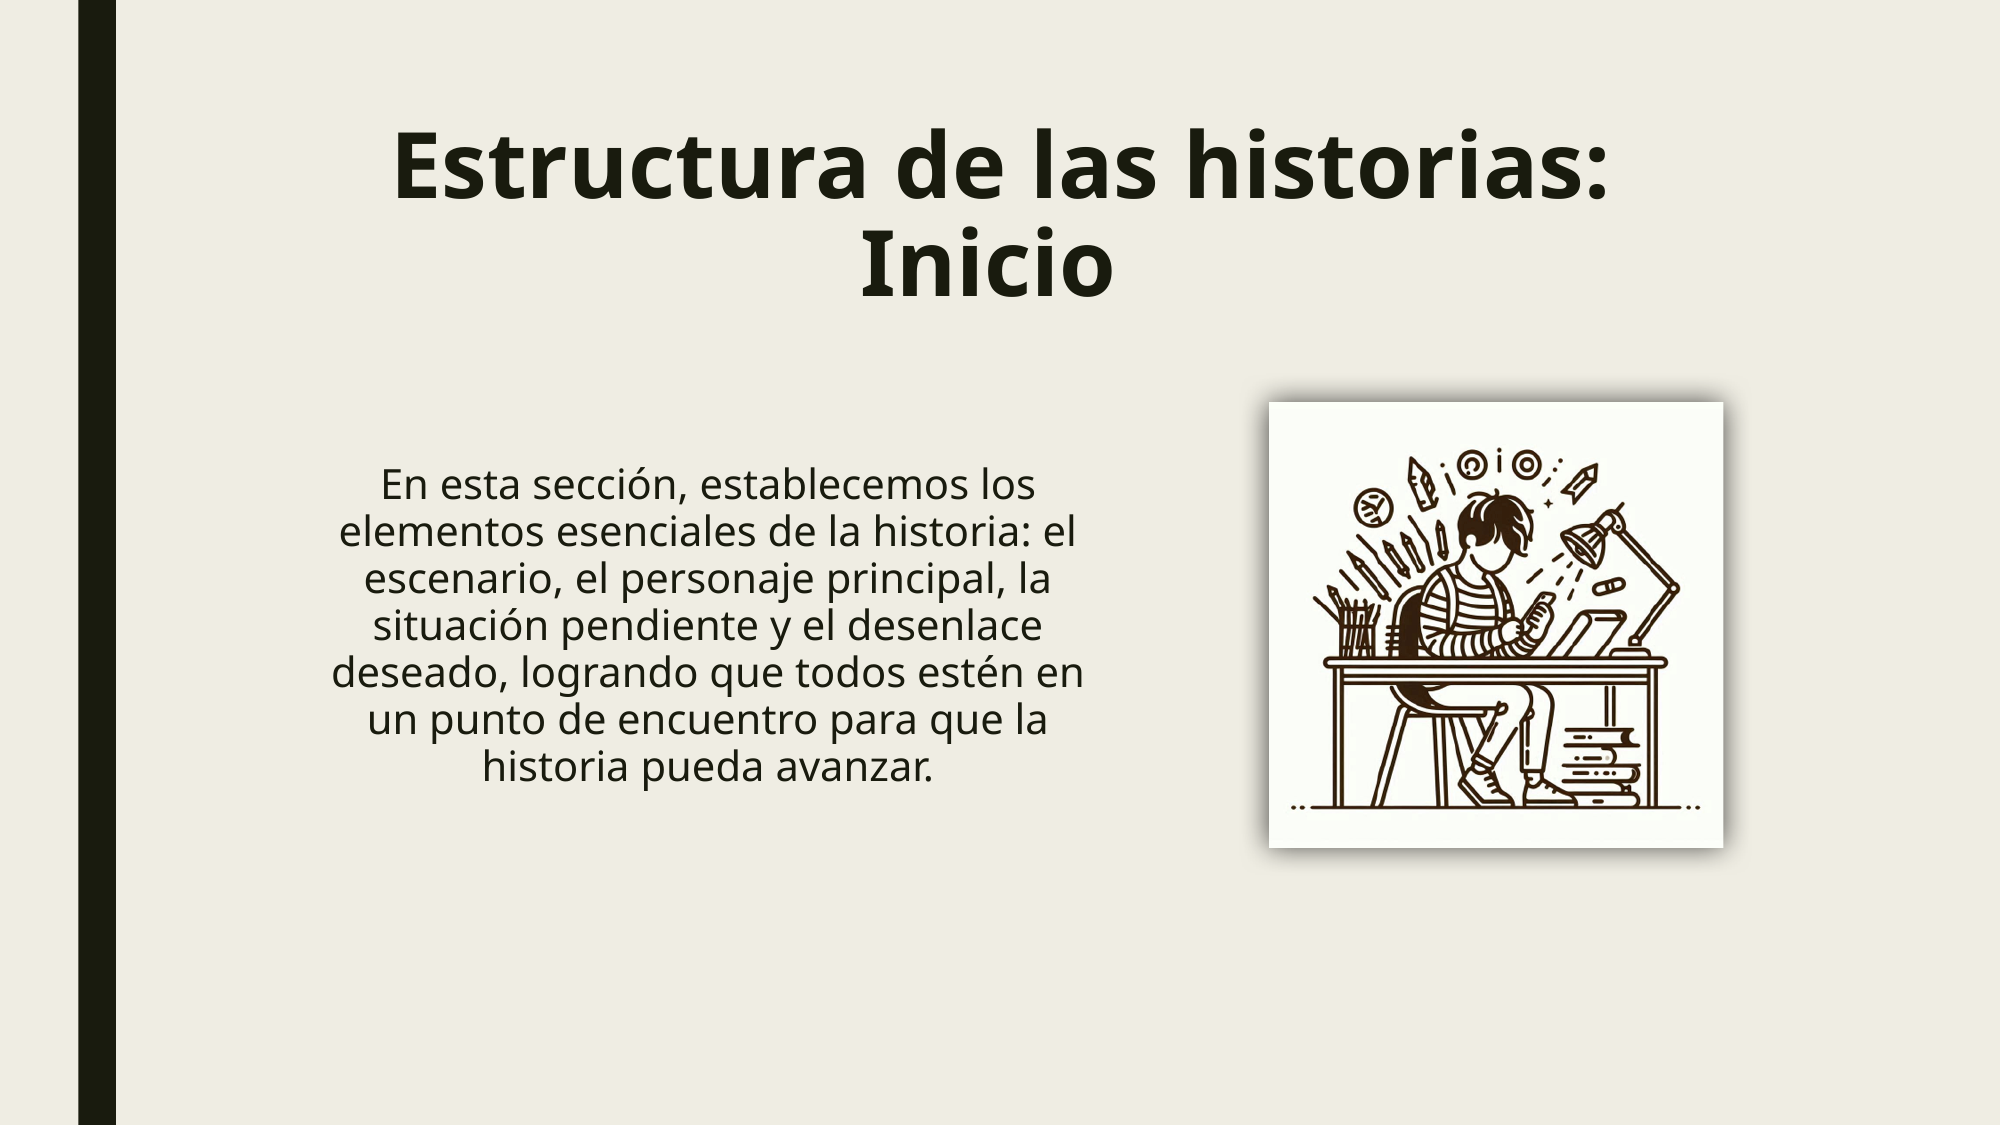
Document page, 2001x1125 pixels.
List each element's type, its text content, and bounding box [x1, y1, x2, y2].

picture [1269, 402, 1724, 848]
title Estructura de las historias: Inicio [225, 112, 1800, 357]
list En esta sección, establecemos los elementos esenciales de la historia: el escenario, el personaje principal, la situación pendiente y el desenlace deseado, logrando que todos estén en un punto de encuentro para que la historia pueda avanzar. [297, 454, 1120, 864]
